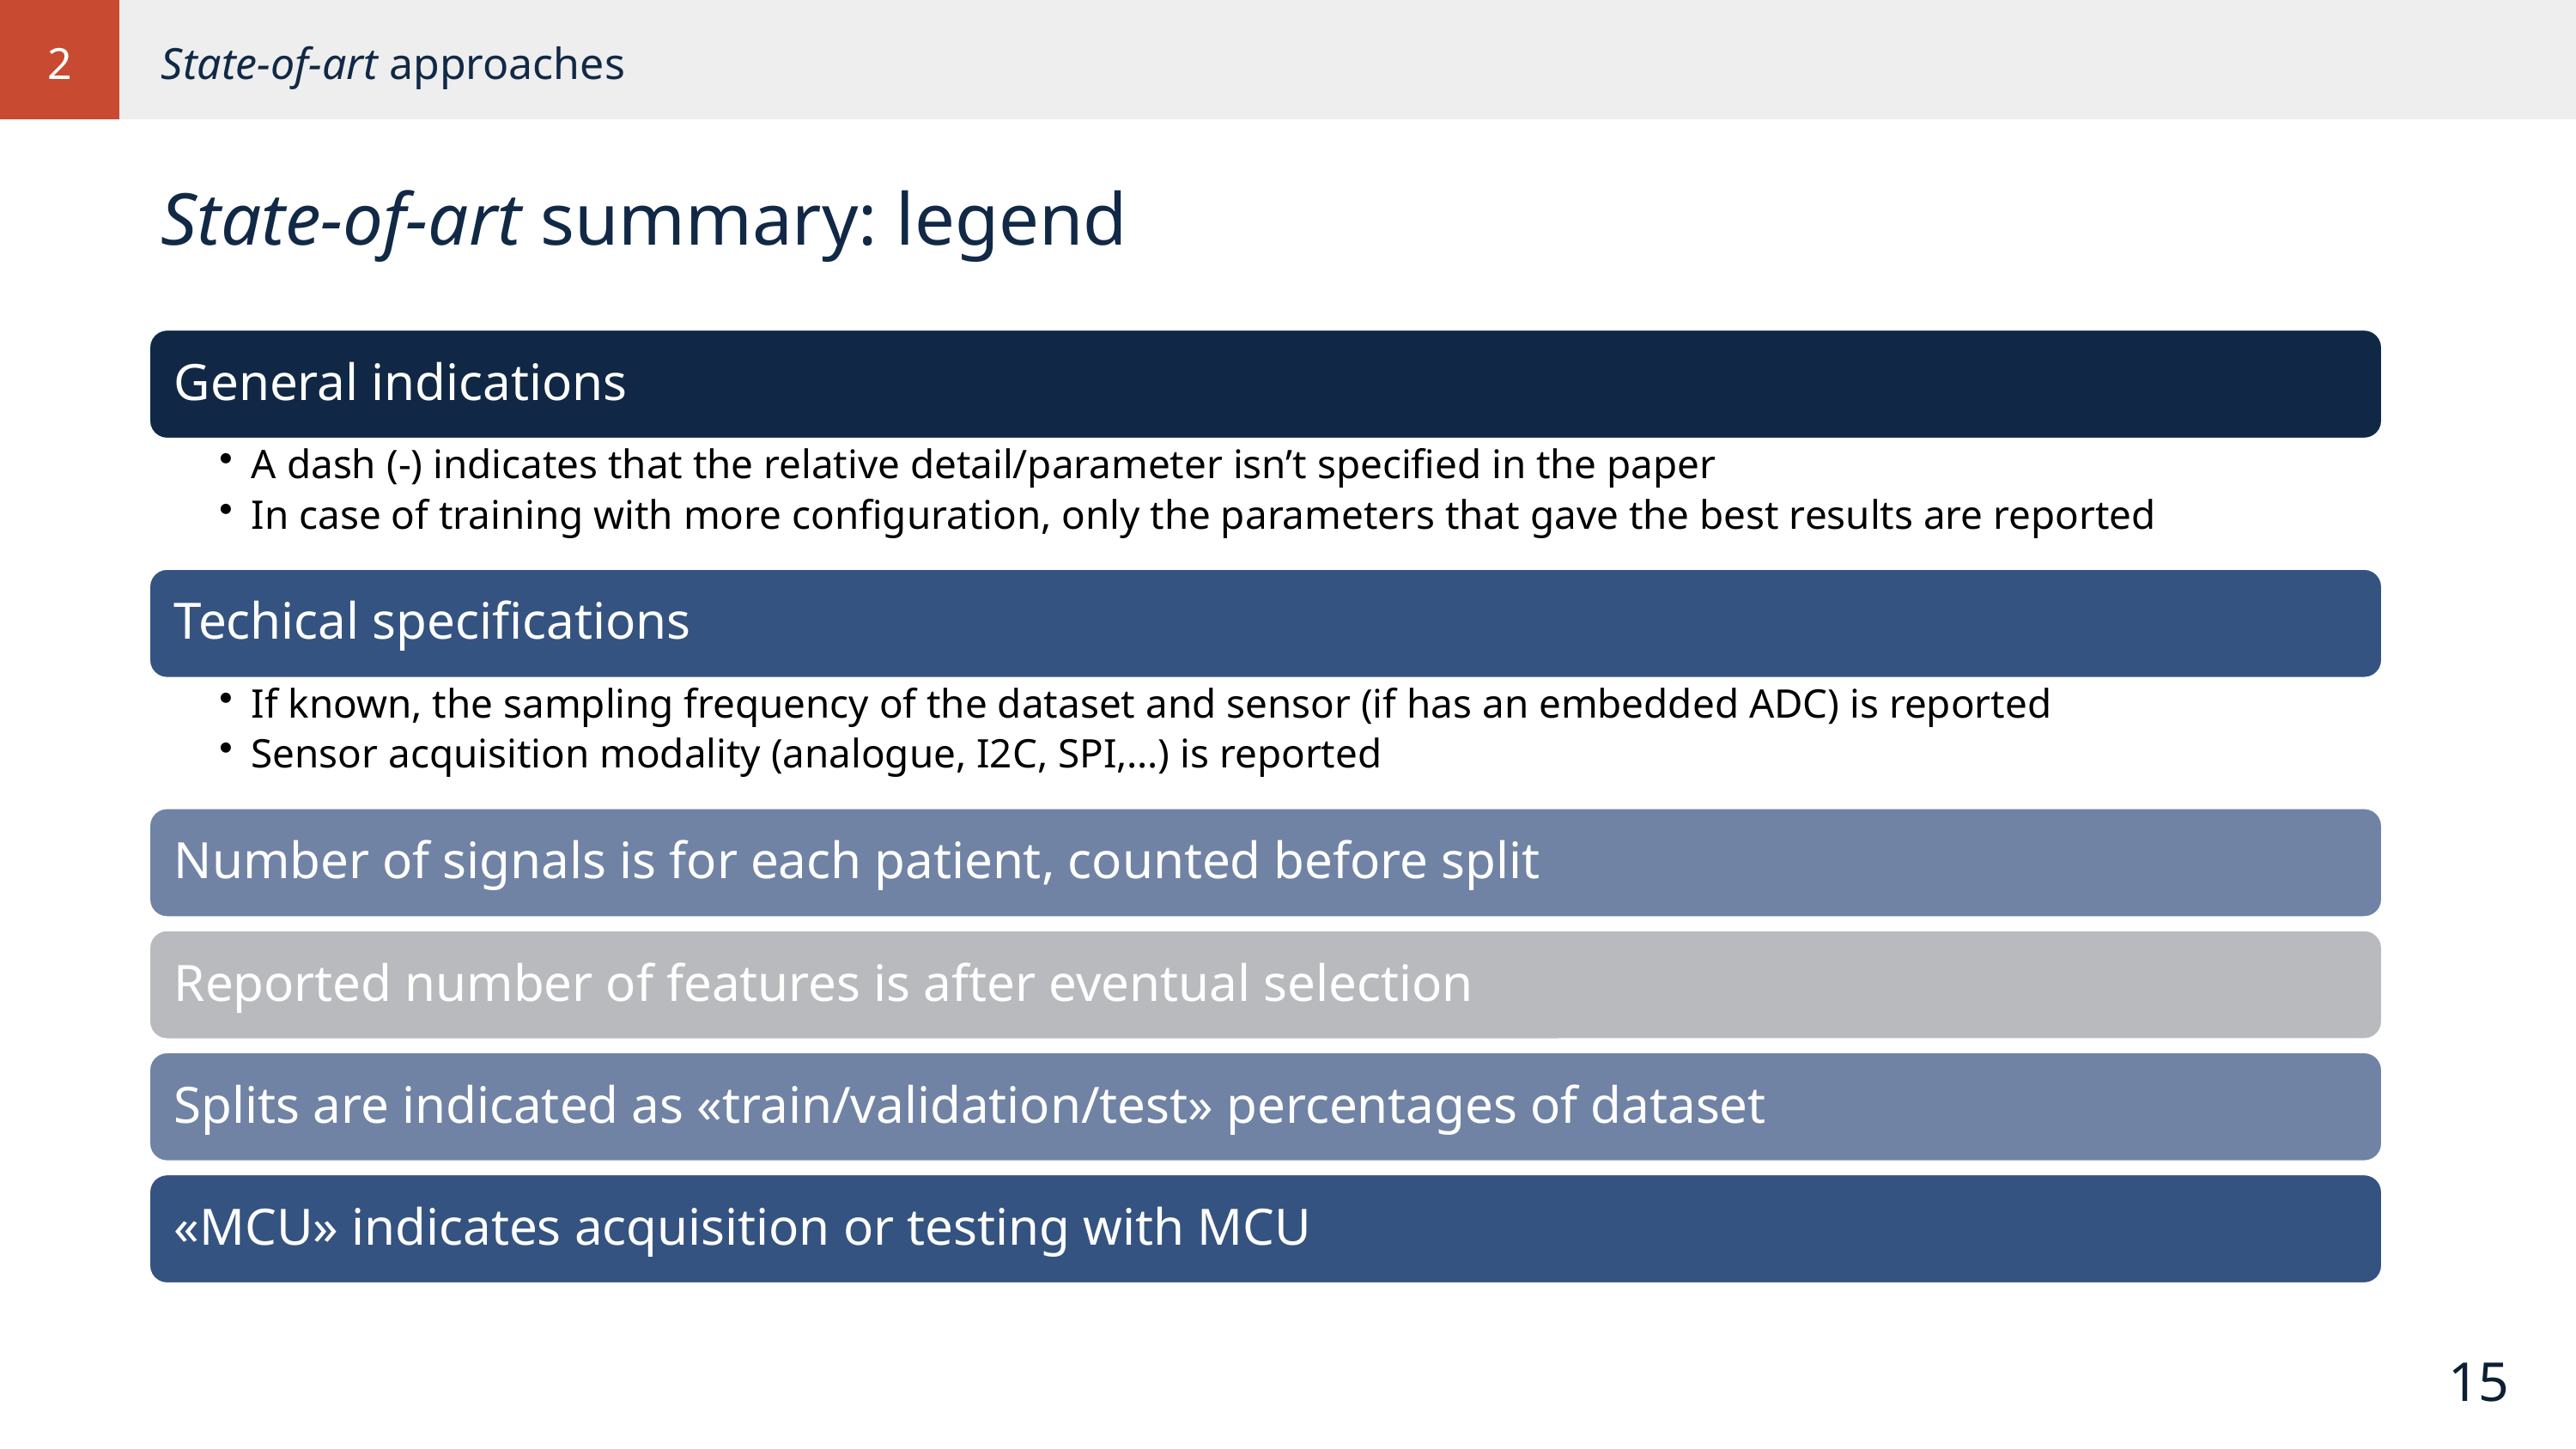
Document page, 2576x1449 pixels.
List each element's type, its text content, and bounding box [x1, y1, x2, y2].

list State-of-art summary: legend [148, 167, 2384, 262]
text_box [148, 309, 2384, 1304]
slide_number 15 [2221, 1358, 2523, 1410]
list 2 [14, 29, 106, 89]
list State-of-art approaches [148, 29, 2384, 89]
